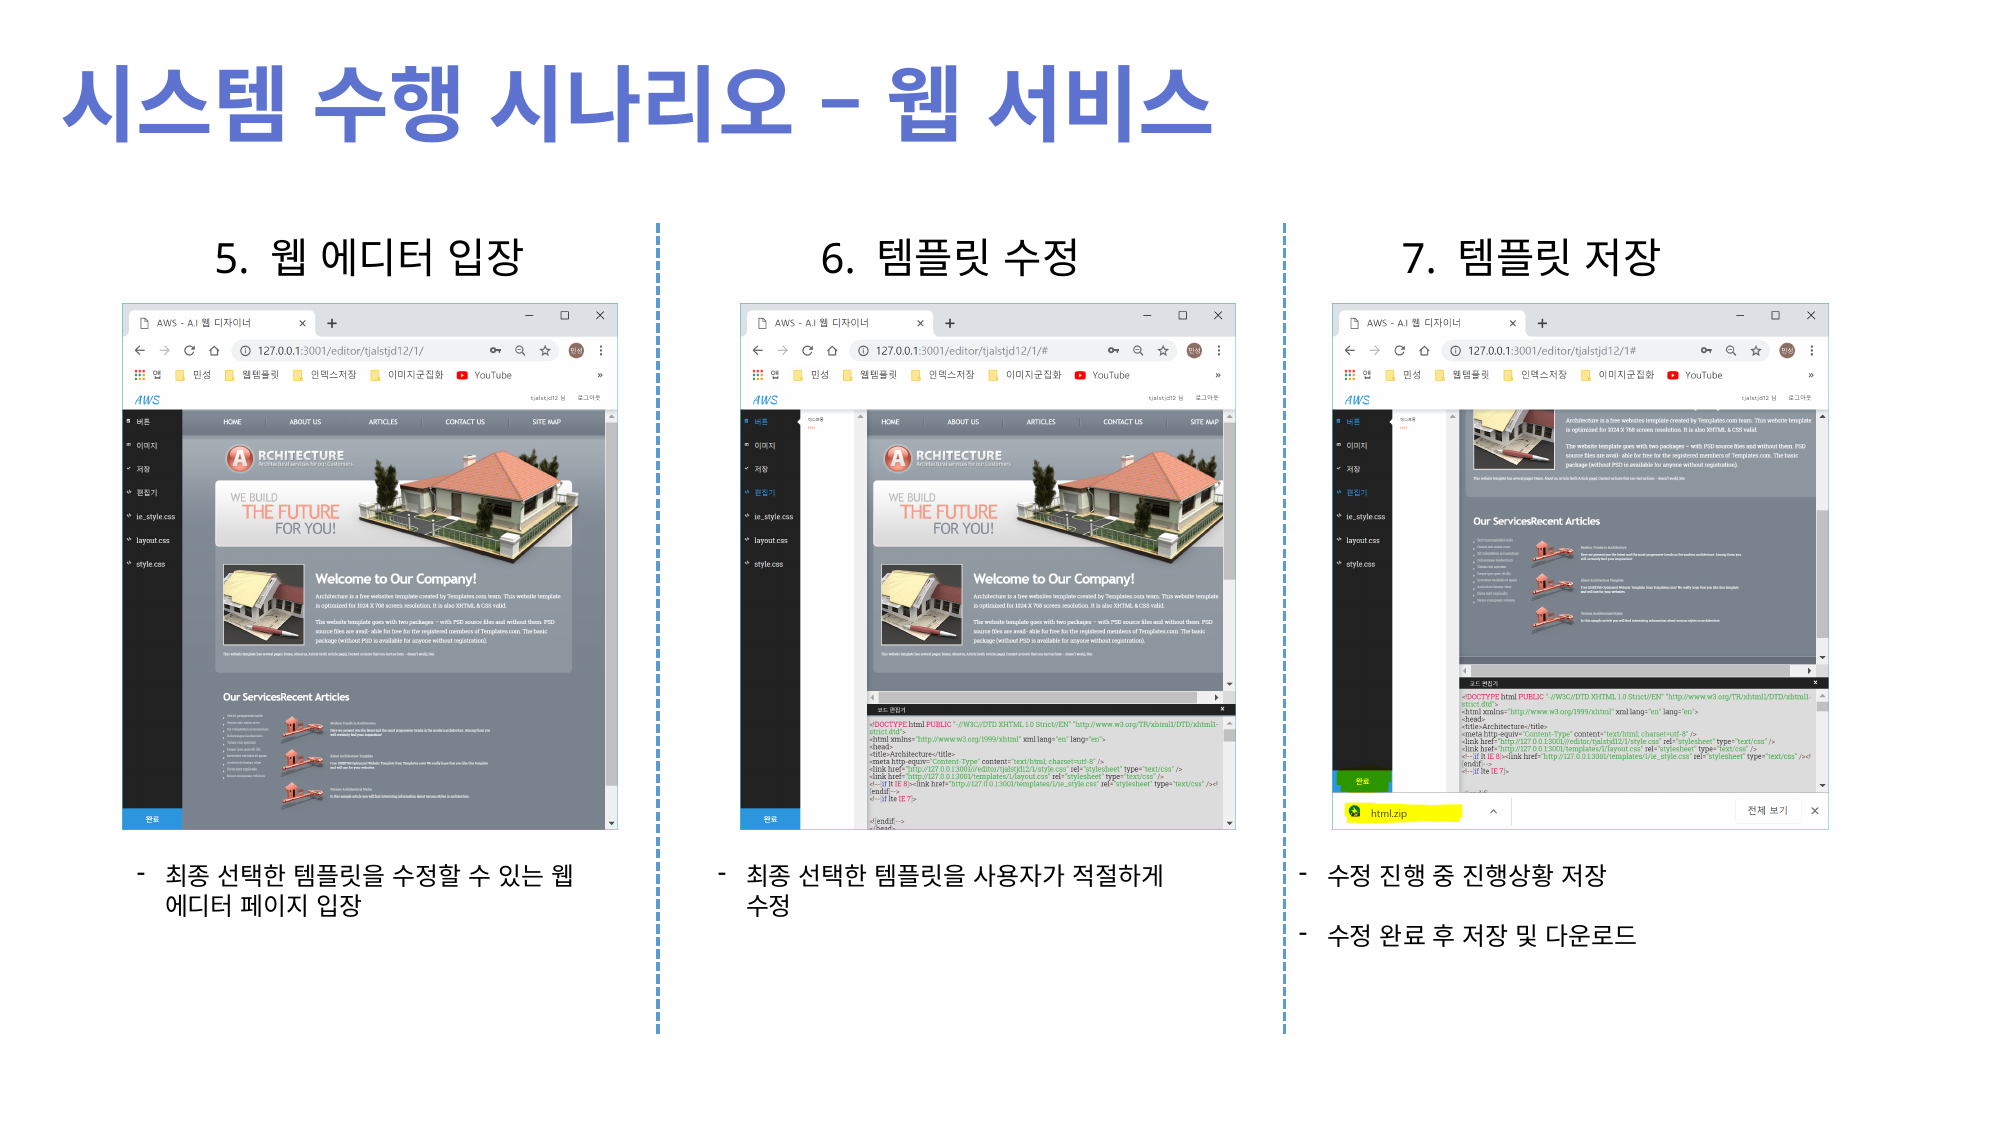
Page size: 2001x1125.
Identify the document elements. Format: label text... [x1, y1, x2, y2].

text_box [122, 830, 618, 929]
picture [1332, 303, 1829, 830]
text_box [122, 224, 618, 303]
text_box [1285, 224, 1780, 959]
picture [122, 303, 618, 830]
picture [740, 303, 1236, 830]
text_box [703, 224, 1199, 929]
text_box 시스템 수행 시나리오 – 웹 서비스 [0, 40, 1437, 161]
